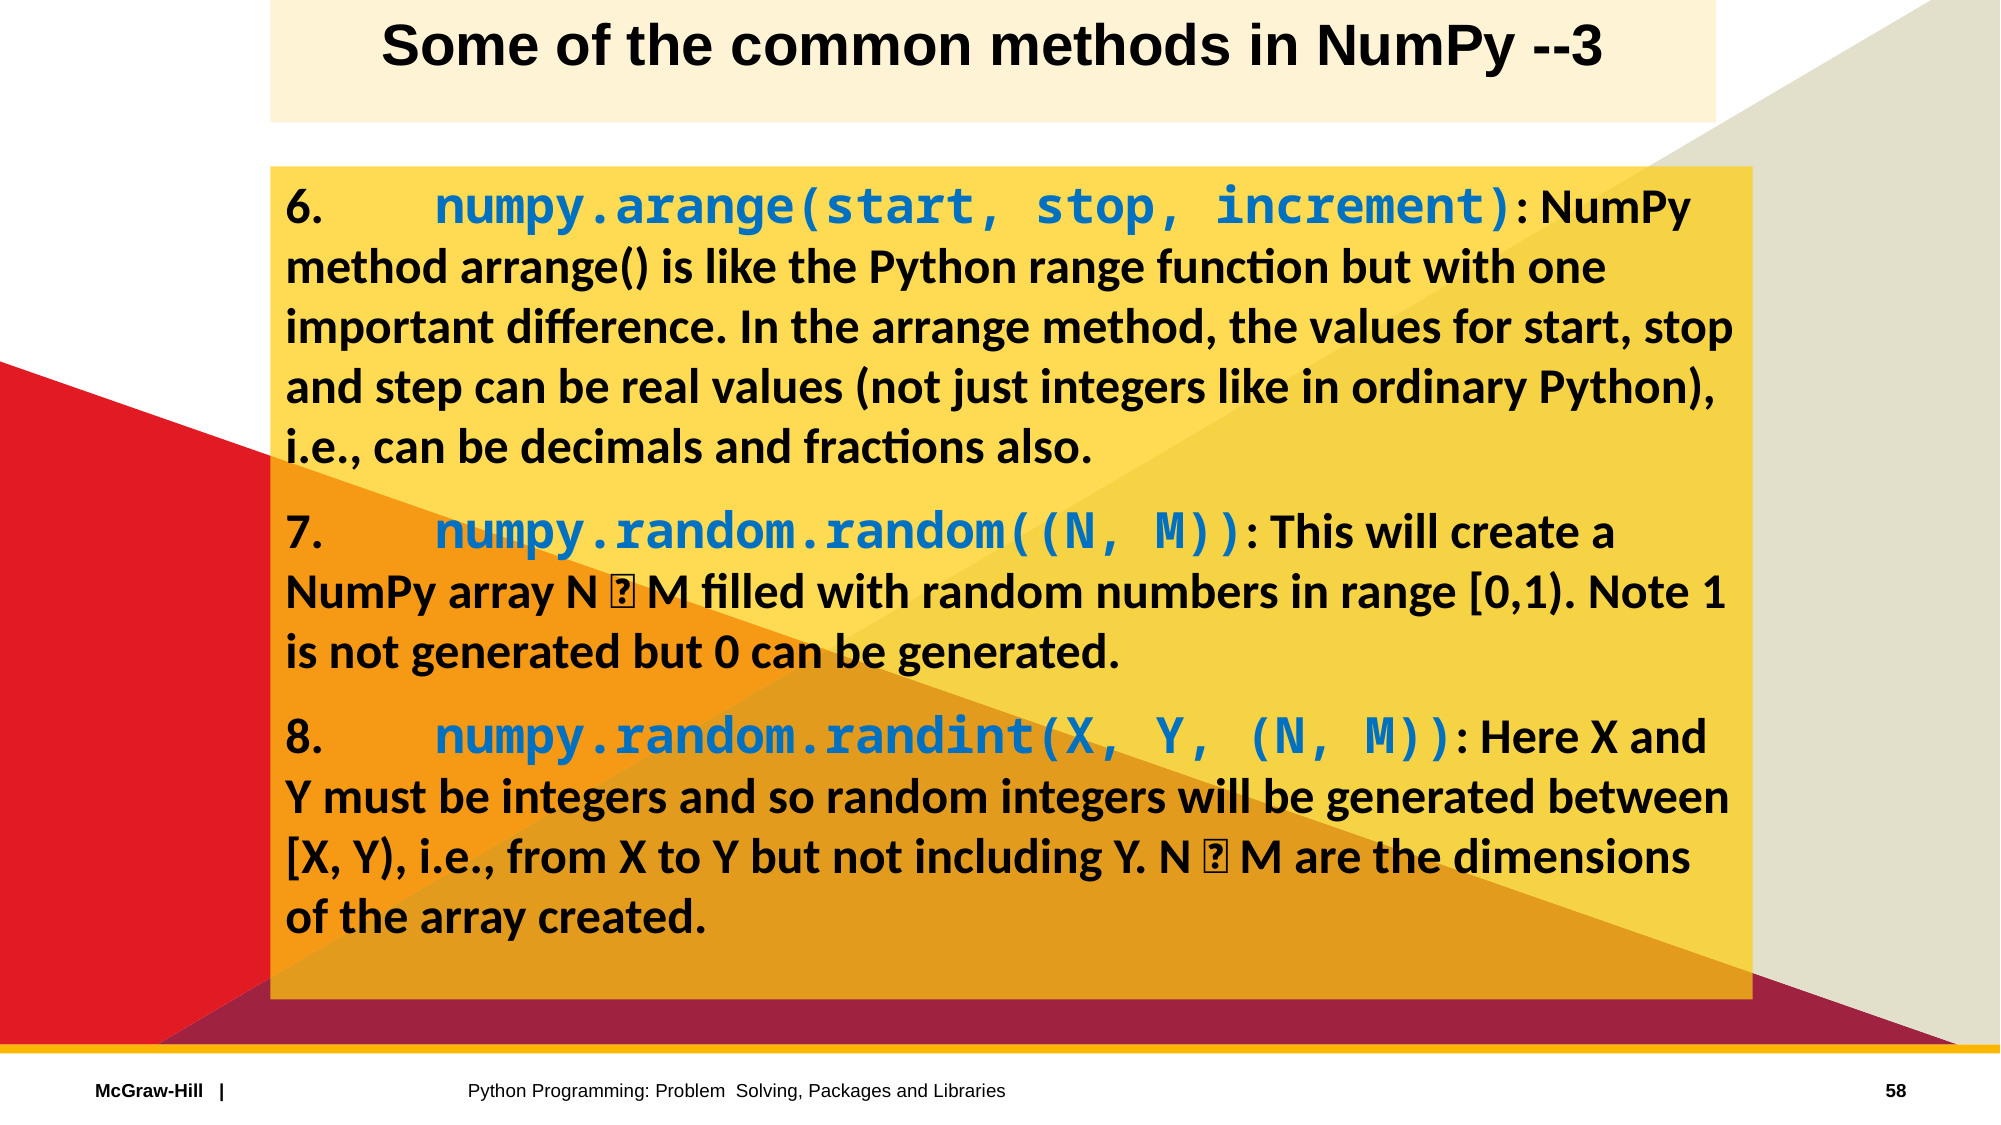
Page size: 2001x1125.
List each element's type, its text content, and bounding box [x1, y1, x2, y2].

subtitle 6. numpy.arange(start, stop, increment): NumPy method arrange() is like the Python range function but with one important difference. In the arrange method, the values for start, stop and step can be real values (not just integers like in ordinary Python), i.e., can be decimals and fractions also. 7. numpy.random.random((N, M)): This will create a NumPy array N  M filled with random numbers in range [0,1). Note 1 is not generated but 0 can be generated. 8. numpy.random.randint(X, Y, (N, M)): Here X and Y must be integers and so random integers will be generated between [X, Y), i.e., from X to Y but not including Y. N  M are the dimensions of the array created. [270, 166, 1753, 1000]
text_box Python Programming: Problem Solving, Packages and Libraries [452, 1071, 1353, 1109]
slide_number 58 [1711, 1071, 1922, 1109]
title Some of the common methods in NumPy --3 [270, 0, 1716, 123]
